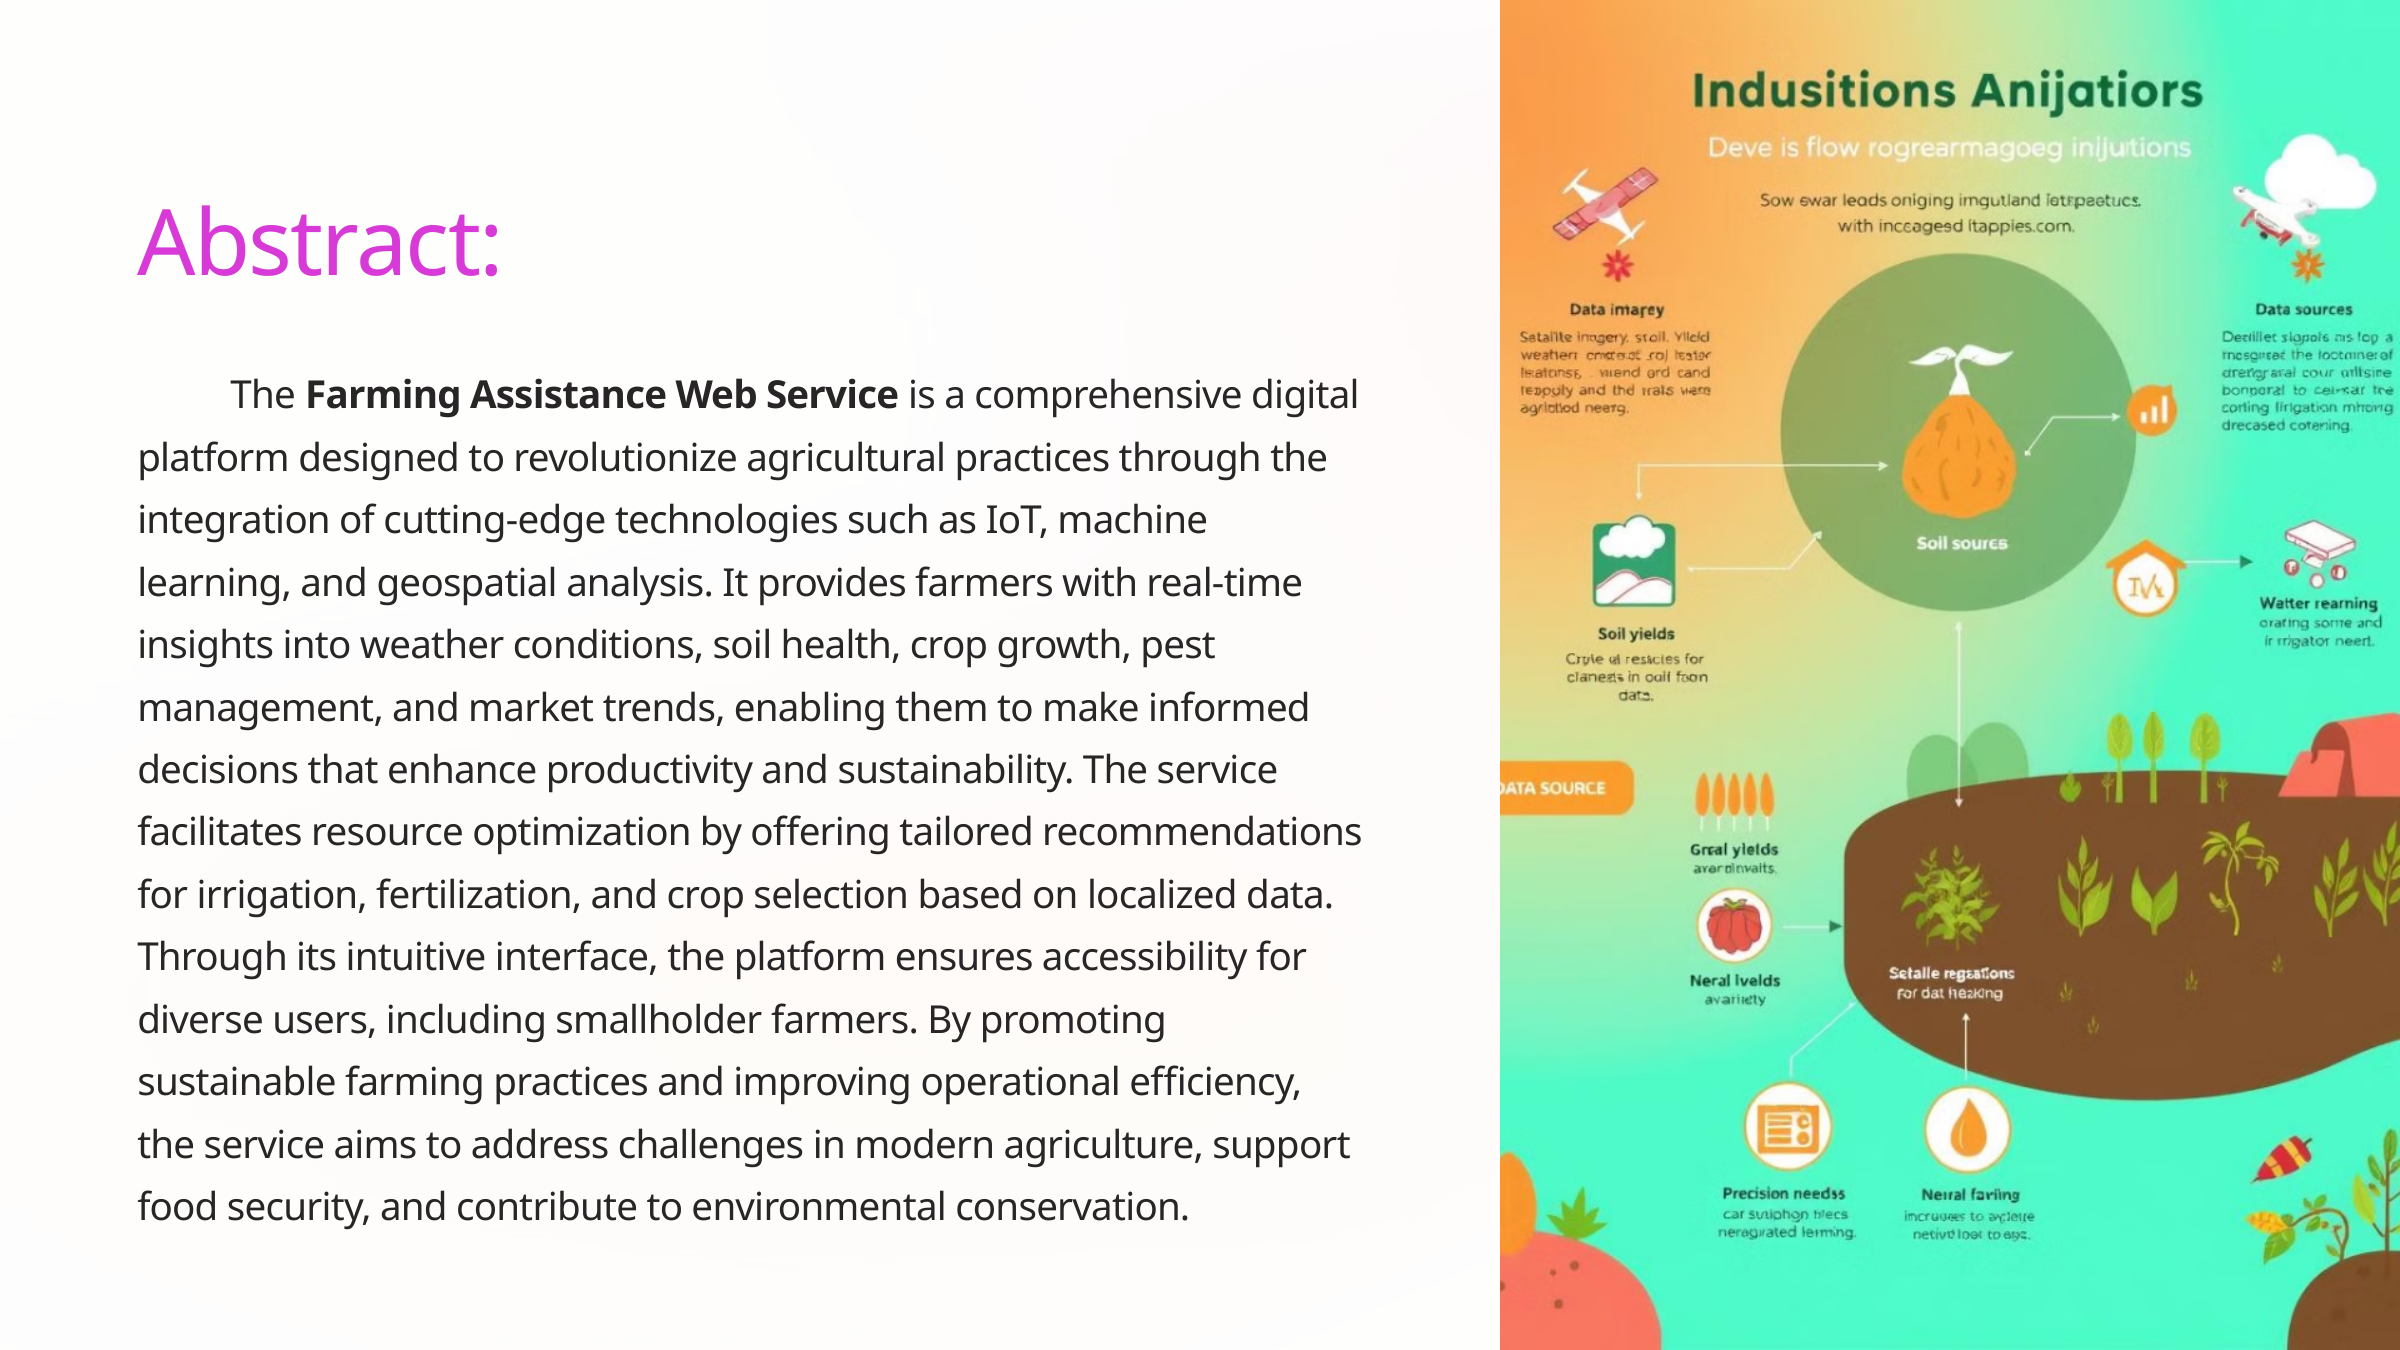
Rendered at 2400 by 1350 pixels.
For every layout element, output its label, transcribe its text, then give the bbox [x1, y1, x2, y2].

text_box Abstract: [137, 179, 1062, 295]
text_box The Farming Assistance Web Service is a comprehensive digital platform designed to revolutionize agricultural practices through the integration of cutting-edge technologies such as IoT, machine learning, and geospatial analysis. It provides farmers with real-time insights into weather conditions, soil health, crop growth, pest management, and market trends, enabling them to make informed decisions that enhance productivity and sustainability. The service facilitates resource optimization by offering tailored recommendations for irrigation, fertilization, and crop selection based on localized data. Through its intuitive interface, the platform ensures accessibility for diverse users, including smallholder farmers. By promoting sustainable farming practices and improving operational efficiency, the service aims to address challenges in modern agriculture, support food security, and contribute to environmental conservation. [137, 353, 1363, 1171]
picture [1499, 0, 2400, 1350]
